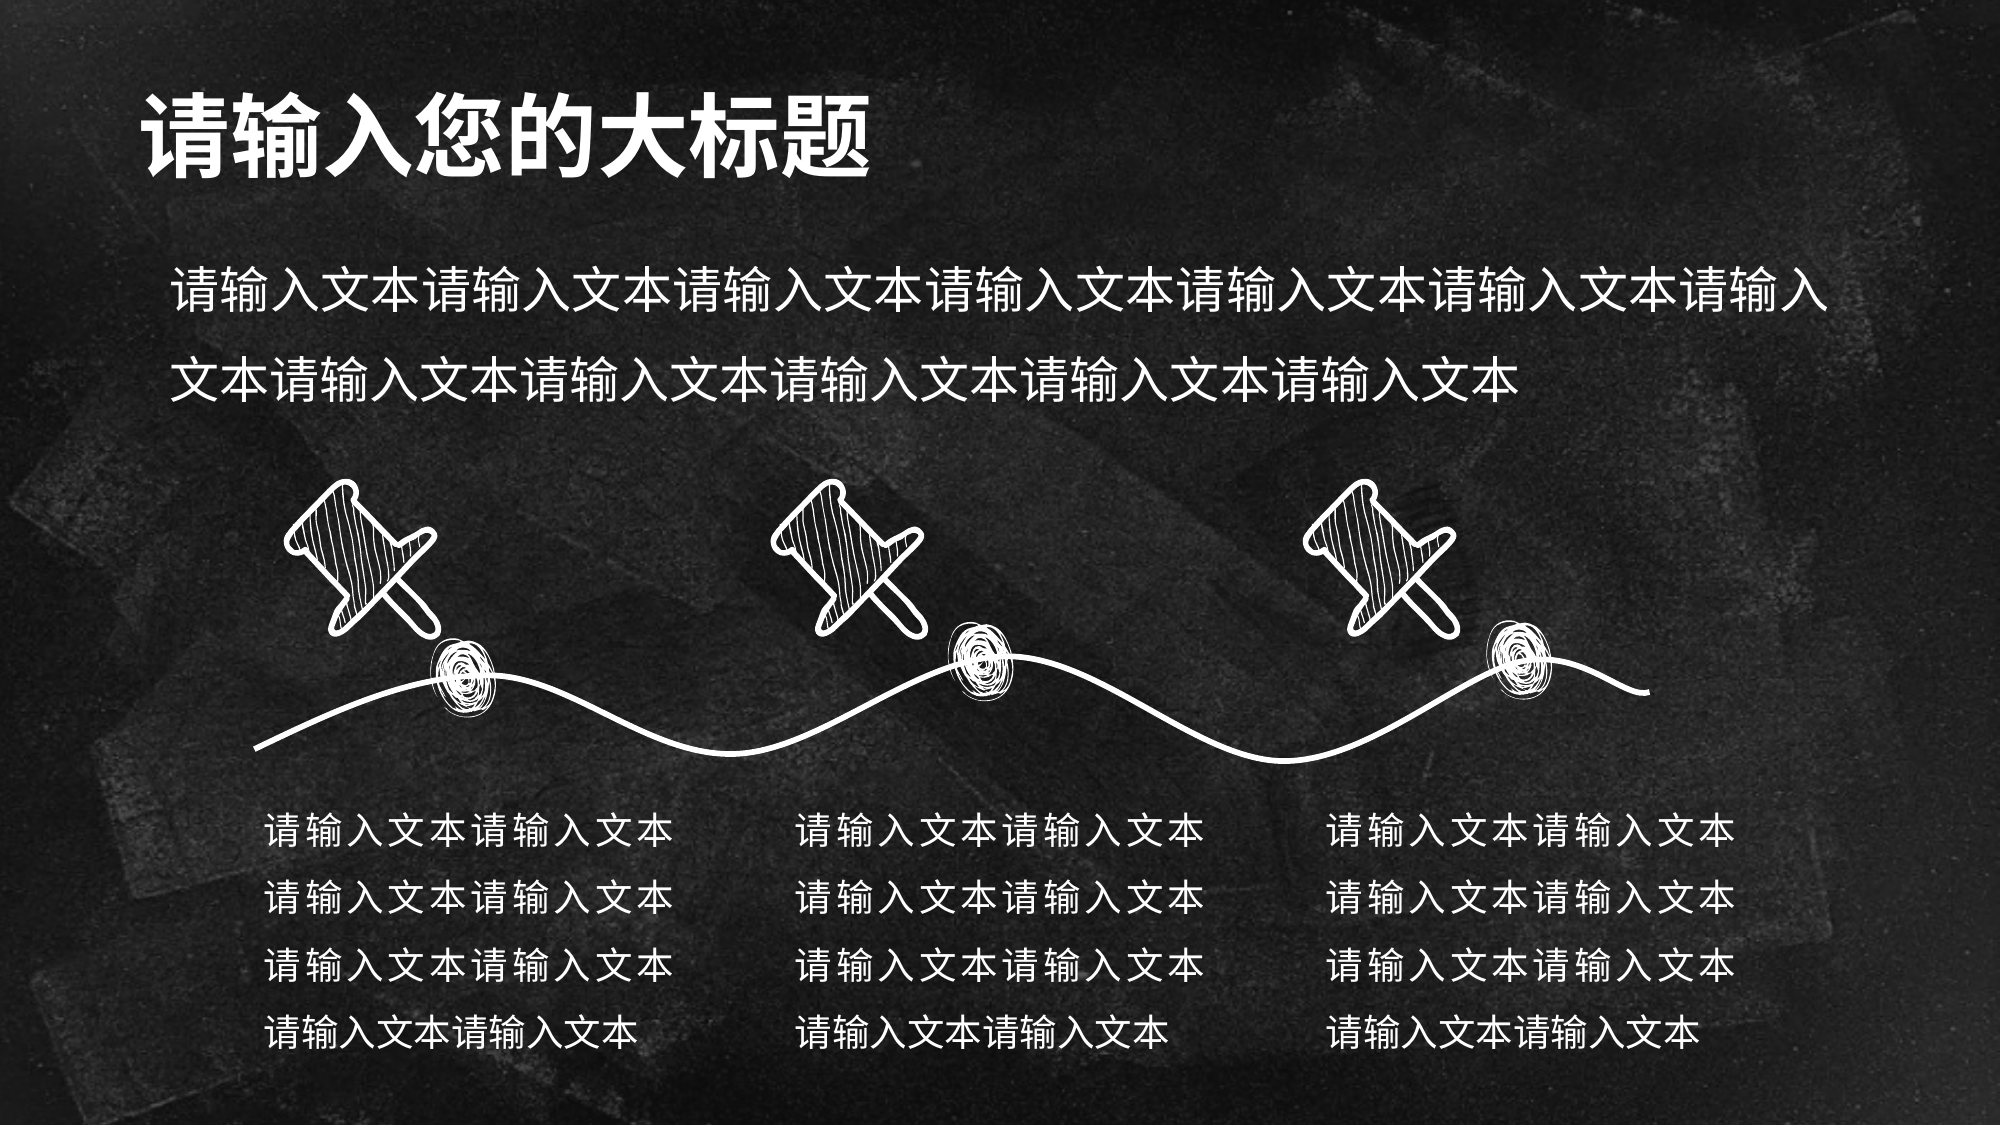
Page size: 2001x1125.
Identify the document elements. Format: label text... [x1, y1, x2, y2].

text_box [770, 478, 929, 640]
text_box [1538, 658, 1650, 697]
title 请输入您的大标题 [123, 66, 1417, 216]
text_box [283, 478, 442, 640]
text_box [430, 638, 496, 718]
text_box 请输入文本请输入文本请输入文本请输入文本请输入文本请输入文本请输入文本请输入文本 [779, 776, 1221, 1062]
text_box [1486, 620, 1552, 700]
text_box 请输入文本请输入文本请输入文本请输入文本请输入文本请输入文本请输入文本请输入文本 [1310, 776, 1752, 1062]
text_box 请输入文本请输入文本请输入文本请输入文本请输入文本请输入文本请输入文本请输入文本 [248, 776, 689, 1062]
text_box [1302, 478, 1461, 640]
text_box 请输入文本请输入文本请输入文本请输入文本请输入文本请输入文本请输入文本请输入文本请输入文本请输入文本请输入文本请输入文本 [154, 220, 1846, 416]
text_box [253, 655, 1539, 763]
text_box [947, 621, 1014, 702]
